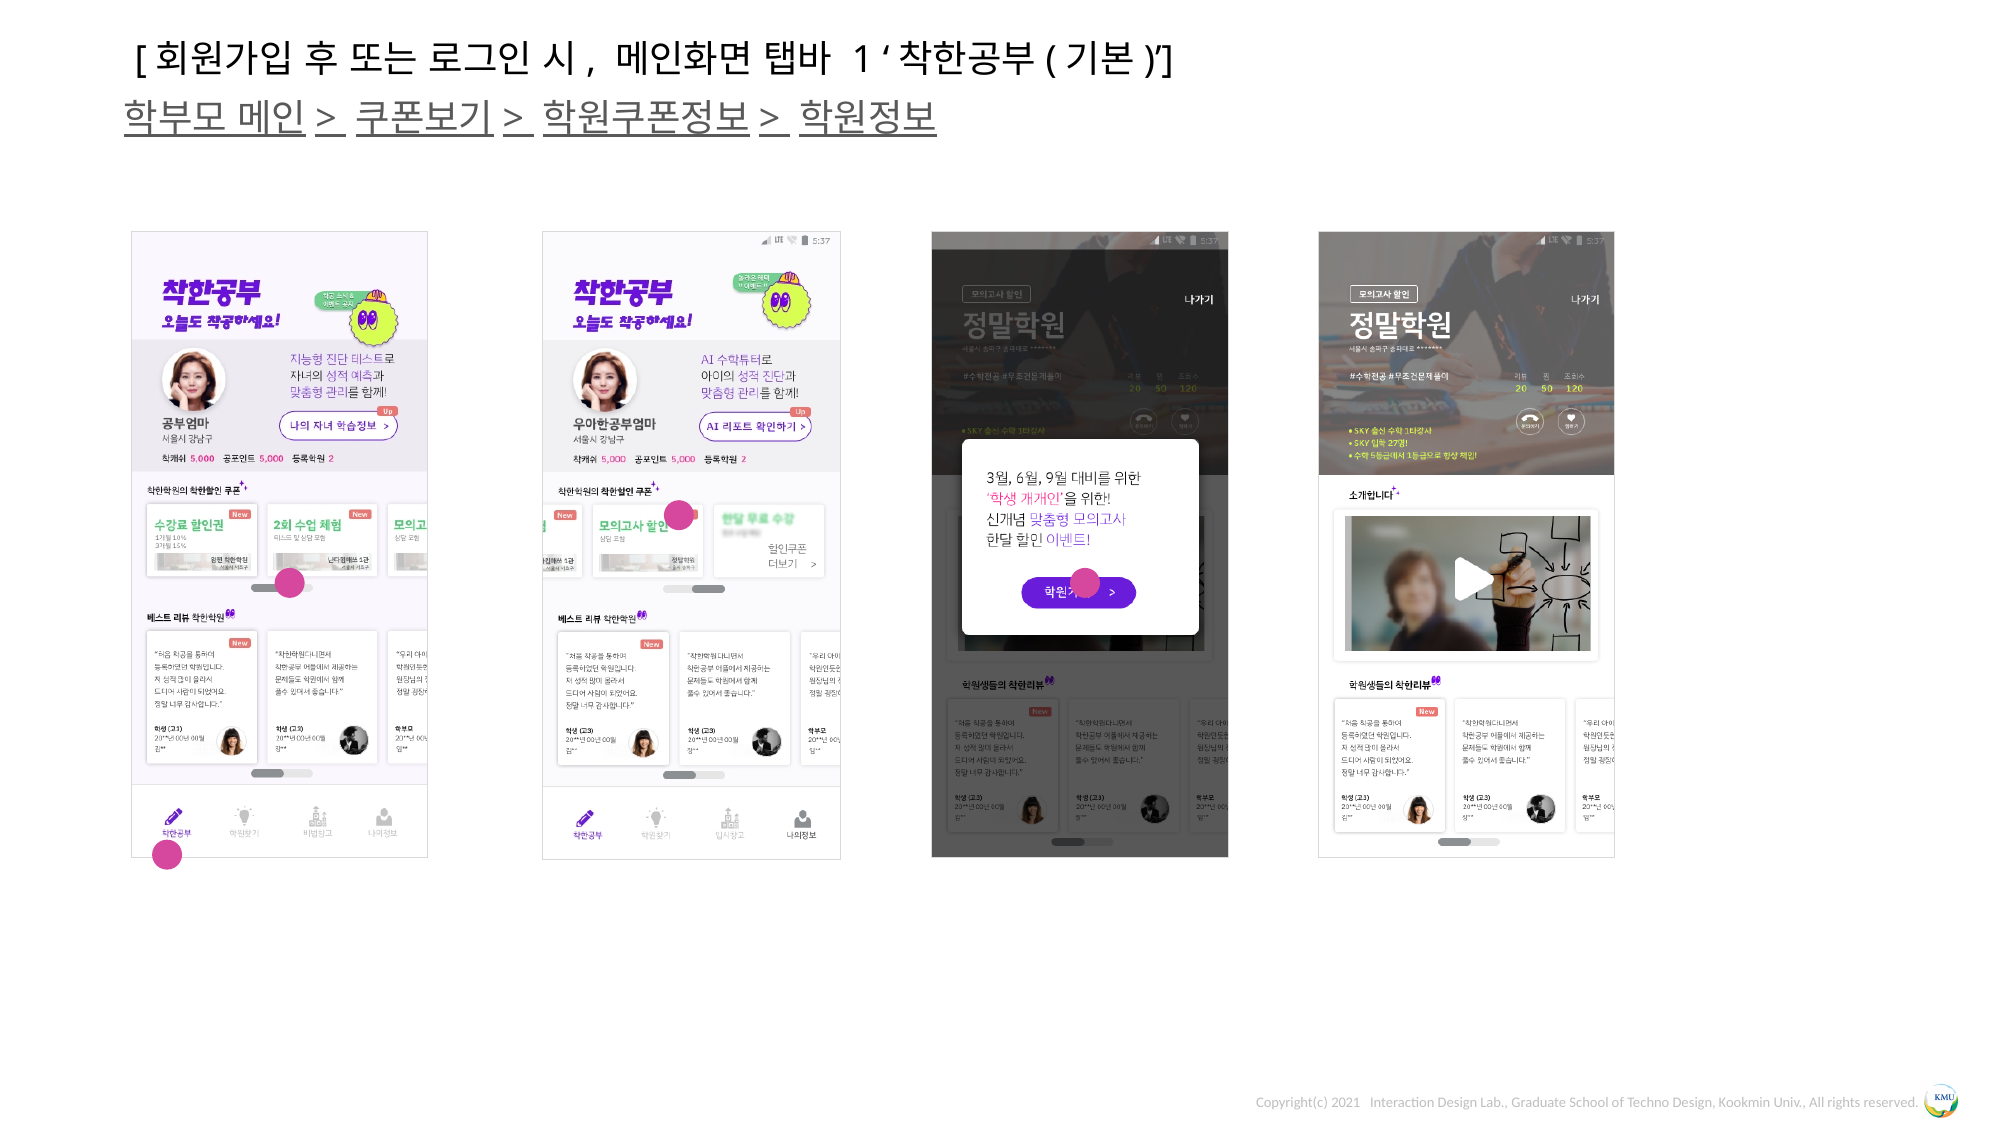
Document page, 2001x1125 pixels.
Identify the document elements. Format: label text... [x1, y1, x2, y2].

picture [542, 231, 841, 860]
text_box [회원가입 후 또는 로그인 시, 메인화면 탭바 1 ‘착한공부(기본)’] [119, 27, 1189, 88]
picture [1318, 231, 1615, 858]
picture [1920, 1080, 1961, 1121]
text_box [151, 858, 183, 871]
picture [931, 231, 1229, 858]
picture [131, 231, 428, 858]
text_box 학부모 메인> 쿠폰보기> 학원쿠폰정보> 학원정보 [112, 88, 949, 145]
